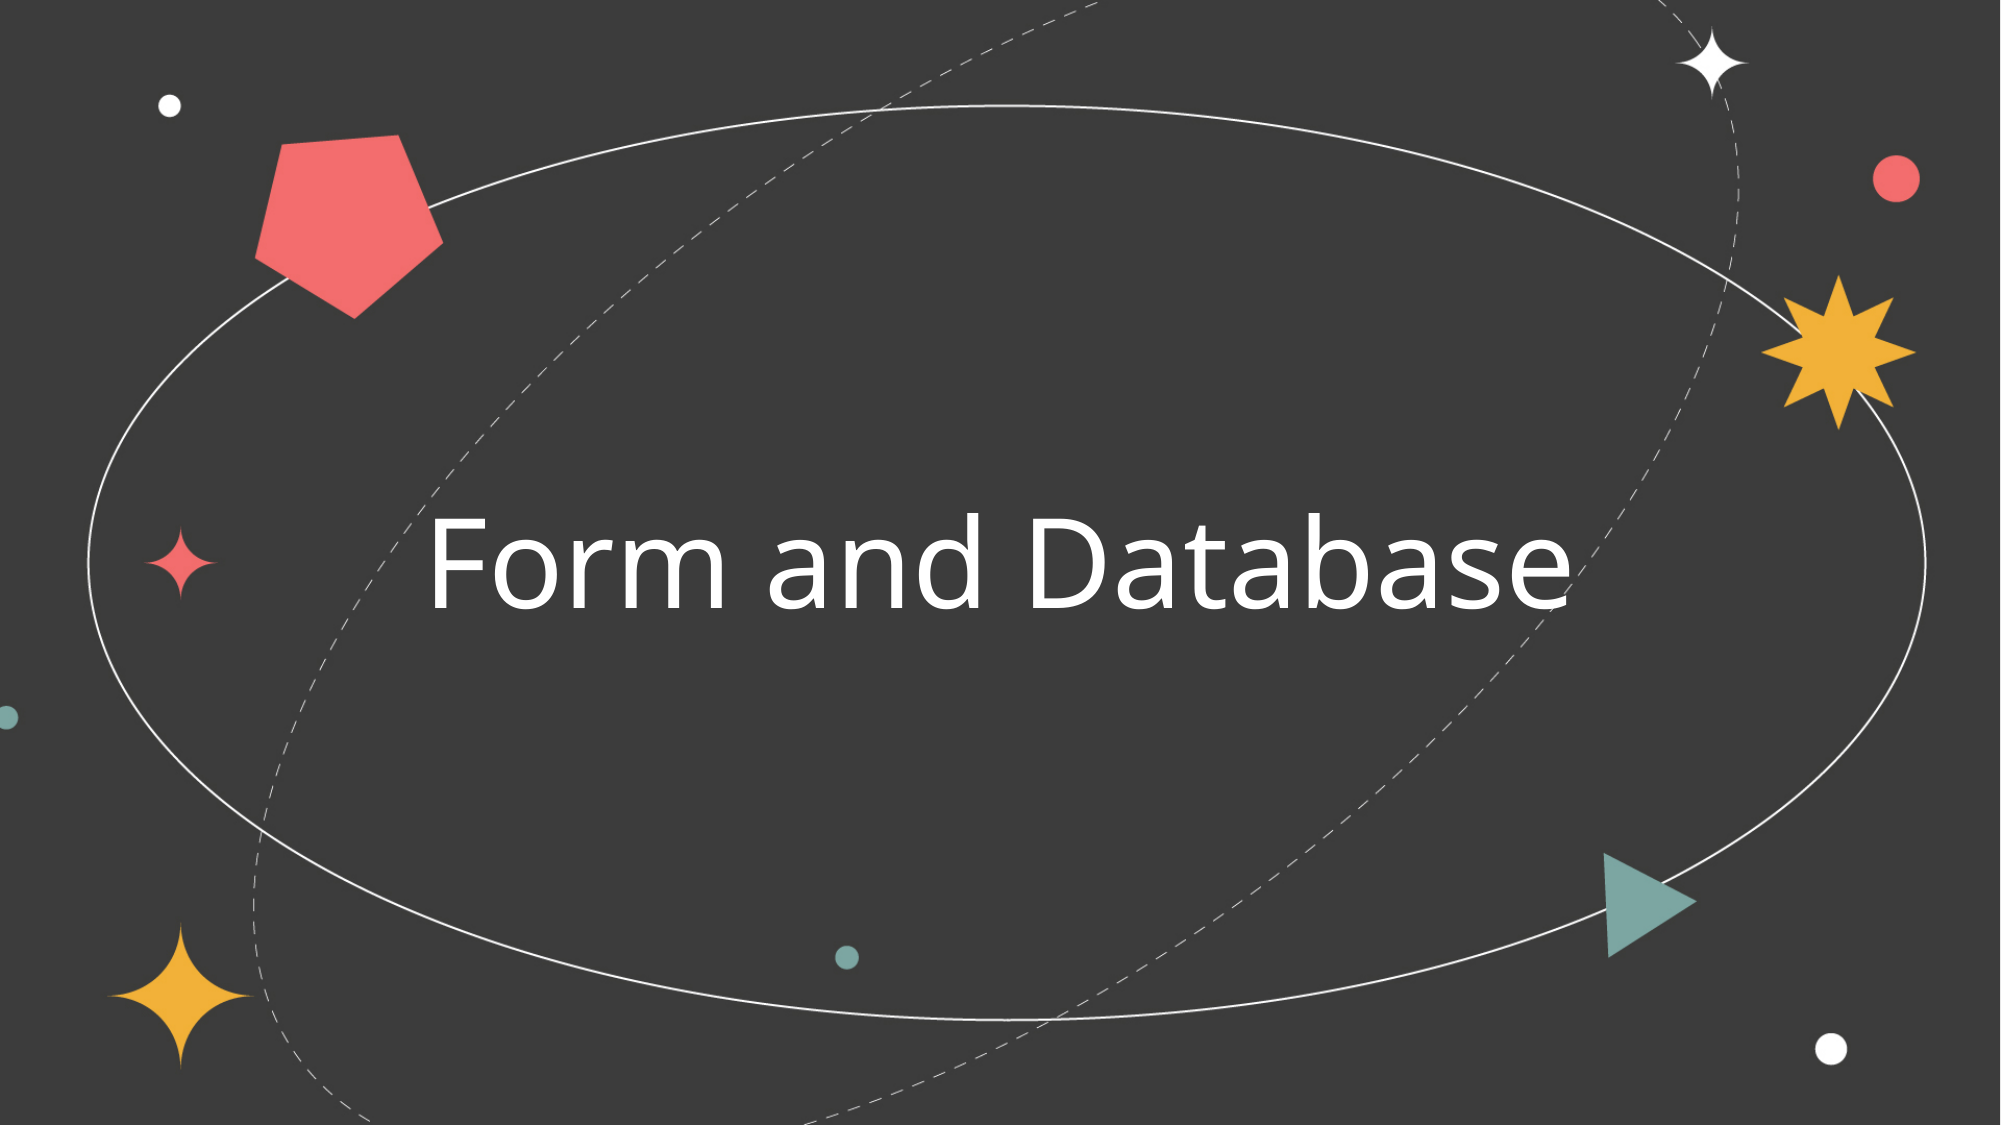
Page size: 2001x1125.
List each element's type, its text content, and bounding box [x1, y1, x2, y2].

picture [0, 0, 2001, 1125]
title Form and Database [174, 366, 1826, 759]
